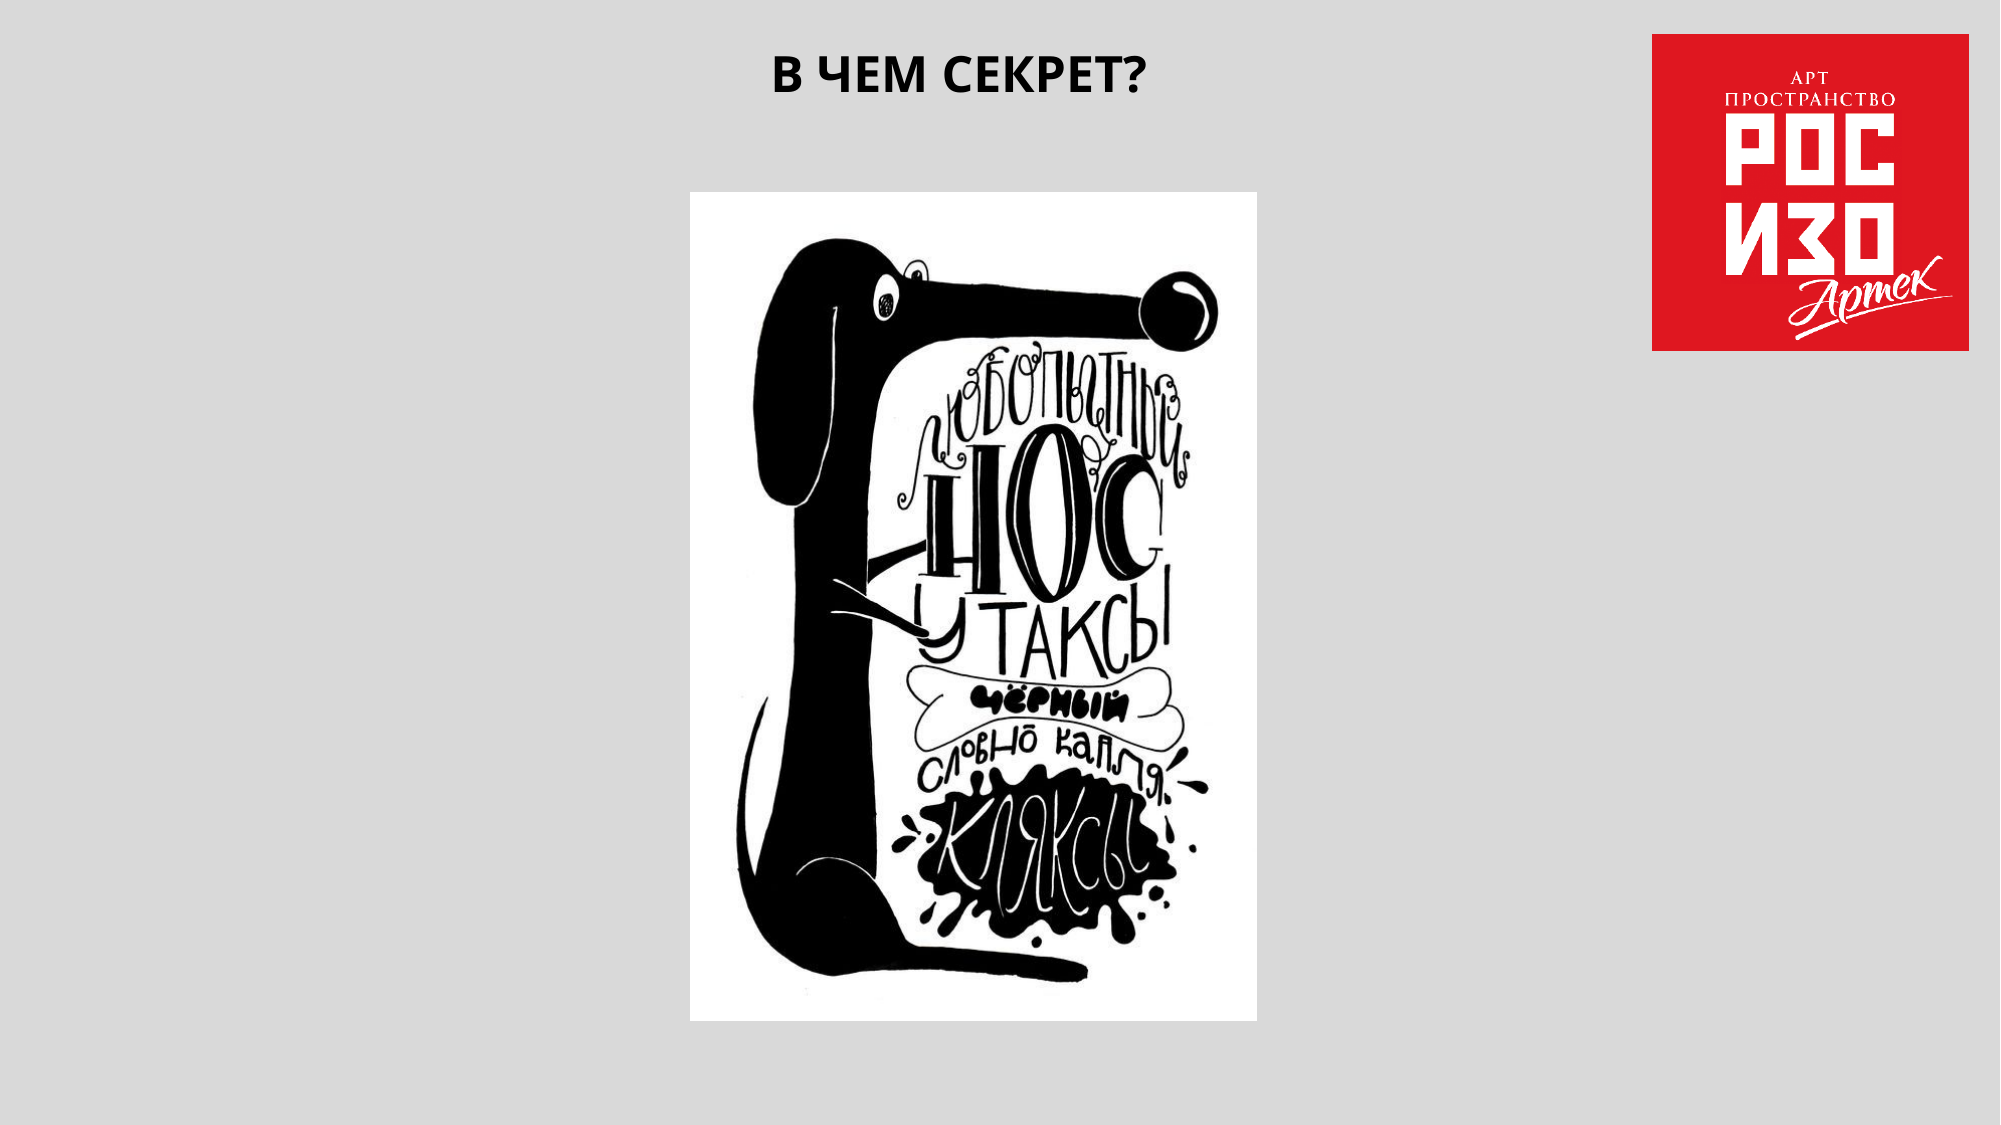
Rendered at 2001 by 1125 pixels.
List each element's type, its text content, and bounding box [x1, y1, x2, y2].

picture [1652, 34, 1969, 351]
picture [690, 192, 1257, 1021]
text_box В ЧЕМ СЕКРЕТ? [458, 35, 1459, 155]
